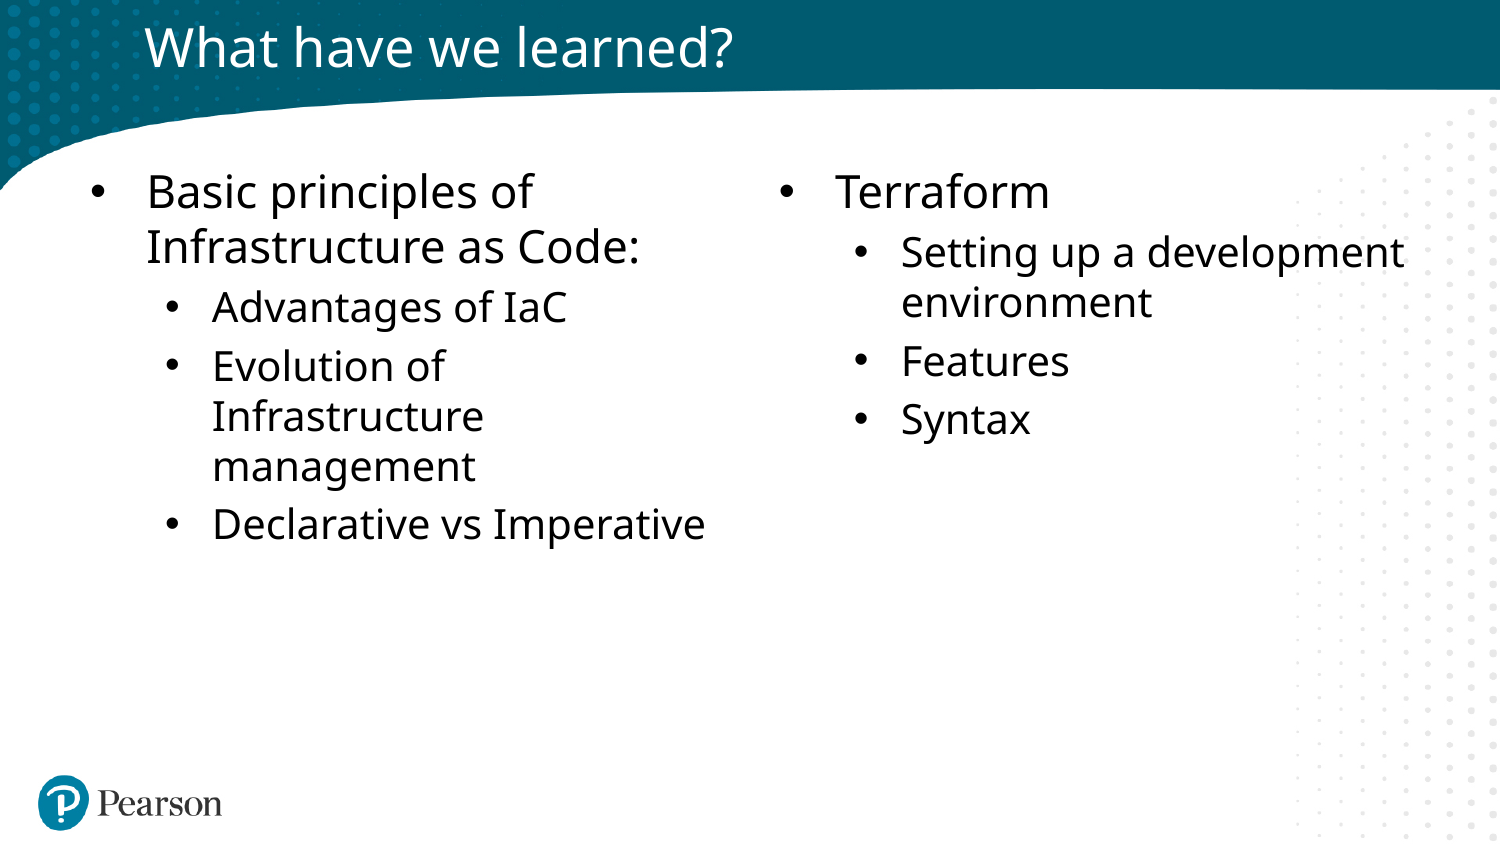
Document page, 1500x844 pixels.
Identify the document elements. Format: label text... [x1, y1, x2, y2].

picture [0, 90, 1500, 844]
title What have we learned? [130, 6, 1369, 98]
list Terraform Setting up a development environment Features Syntax [763, 155, 1427, 713]
list Basic principles of Infrastructure as Code: Advantages of IaC Evolution of Infrastructure management Declarative vs Imperative [75, 155, 738, 712]
